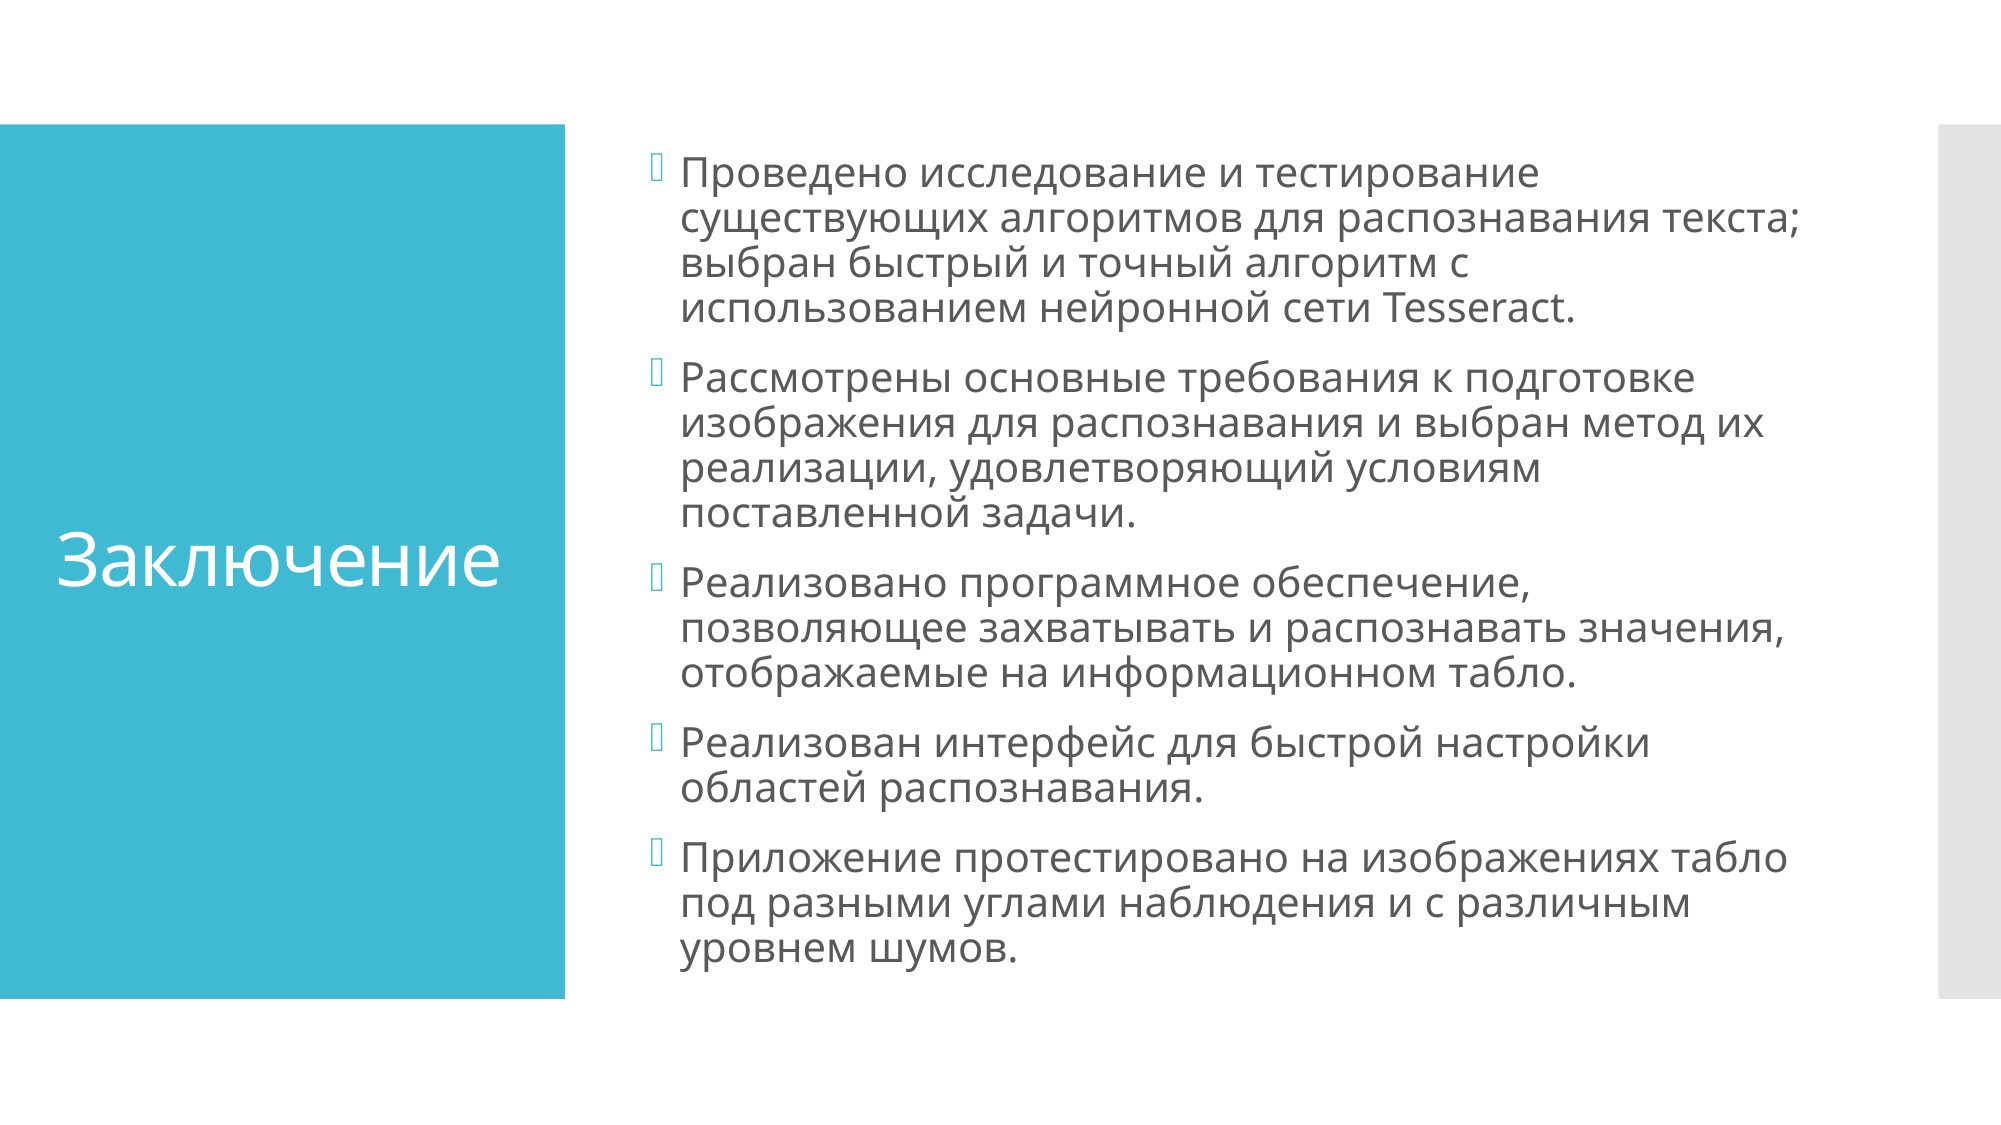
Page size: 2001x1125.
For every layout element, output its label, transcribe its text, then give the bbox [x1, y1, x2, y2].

list Проведено исследование и тестирование существующих алгоритмов для распознавания текста; выбран быстрый и точный алгоритм с использованием нейронной сети Tesseract. Рассмотрены основные требования к подготовке изображения для распознавания и выбран метод их реализации, удовлетворяющий условиям поставленной задачи. Реализовано программное обеспечение, позволяющее захватывать и распознавать значения, отображаемые на информационном табло. Реализован интерфейс для быстрой настройки областей распознавания. Приложение протестировано на изображениях табло под разными углами наблюдения и с различным уровнем шумов. [634, 141, 1835, 982]
title Заключение [41, 184, 525, 940]
